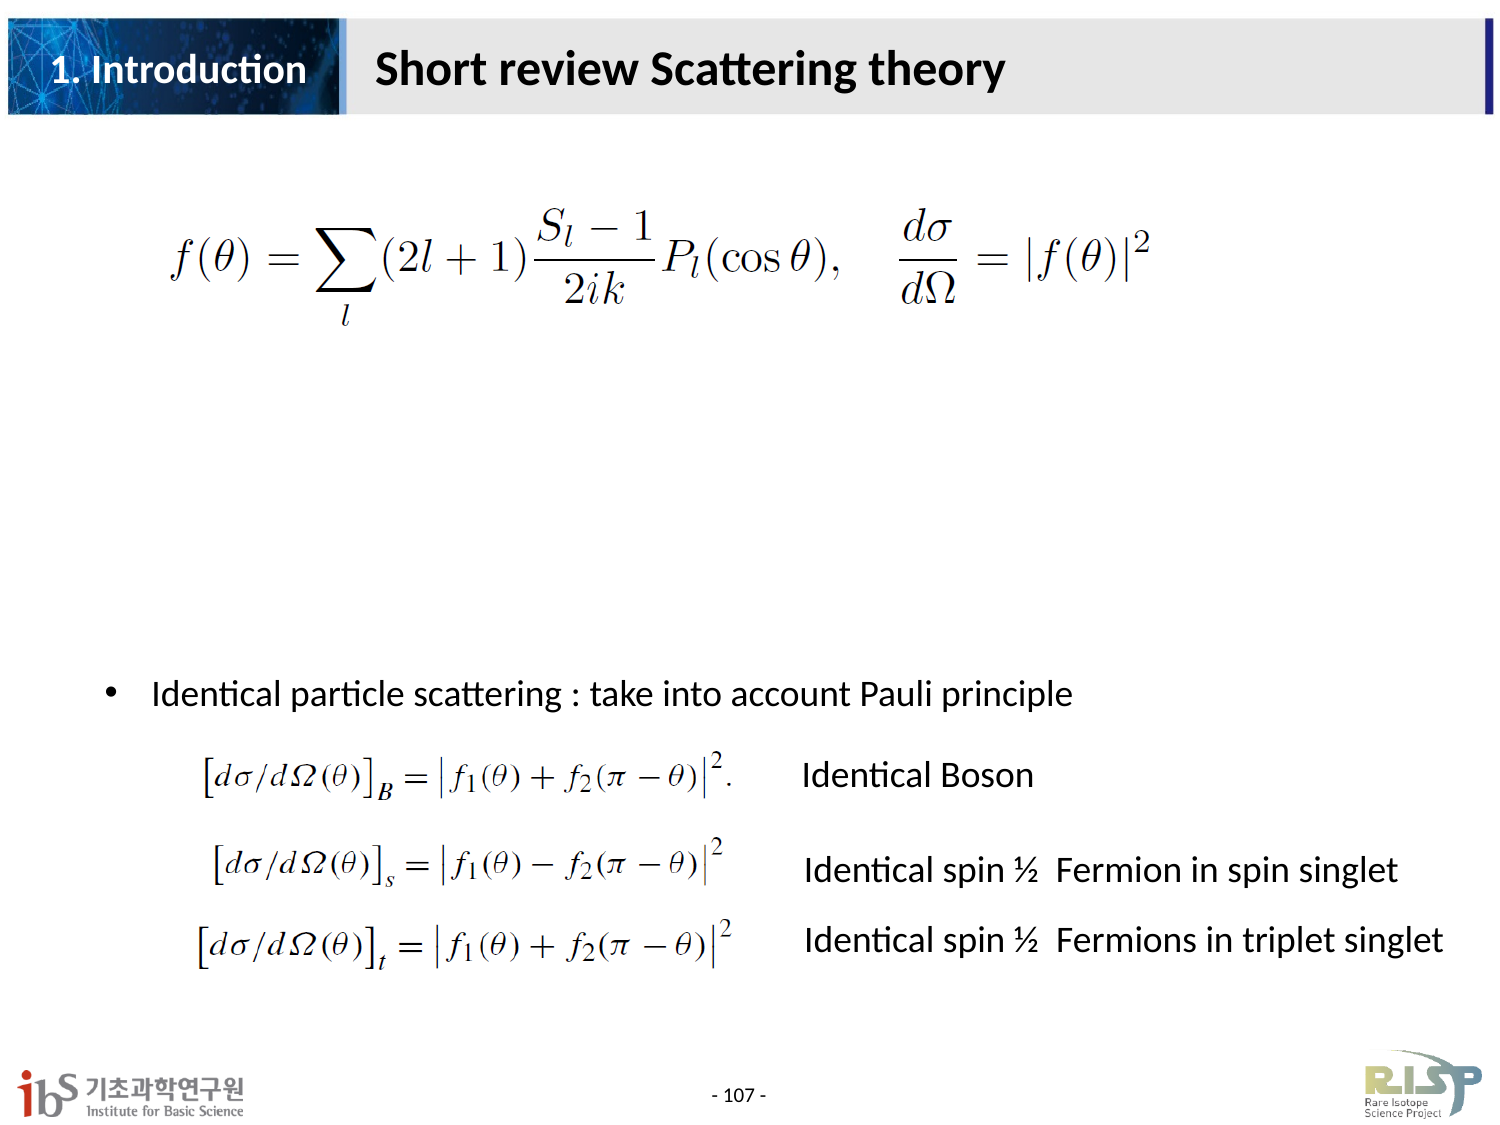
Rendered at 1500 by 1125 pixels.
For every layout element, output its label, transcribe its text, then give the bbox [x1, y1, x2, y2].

picture [159, 181, 1176, 350]
text_box Identical particle scattering : take into account Pauli principle [89, 661, 1331, 722]
text_box Identical spin ½ Fermion in spin singlet [789, 837, 1415, 897]
picture [17, 1070, 243, 1117]
text_box Identical Boson [786, 742, 1050, 803]
picture [176, 729, 739, 988]
picture [1364, 1049, 1482, 1119]
picture [2, 10, 1500, 130]
text_box Identical spin ½ Fermions in triplet singlet [789, 908, 1460, 968]
